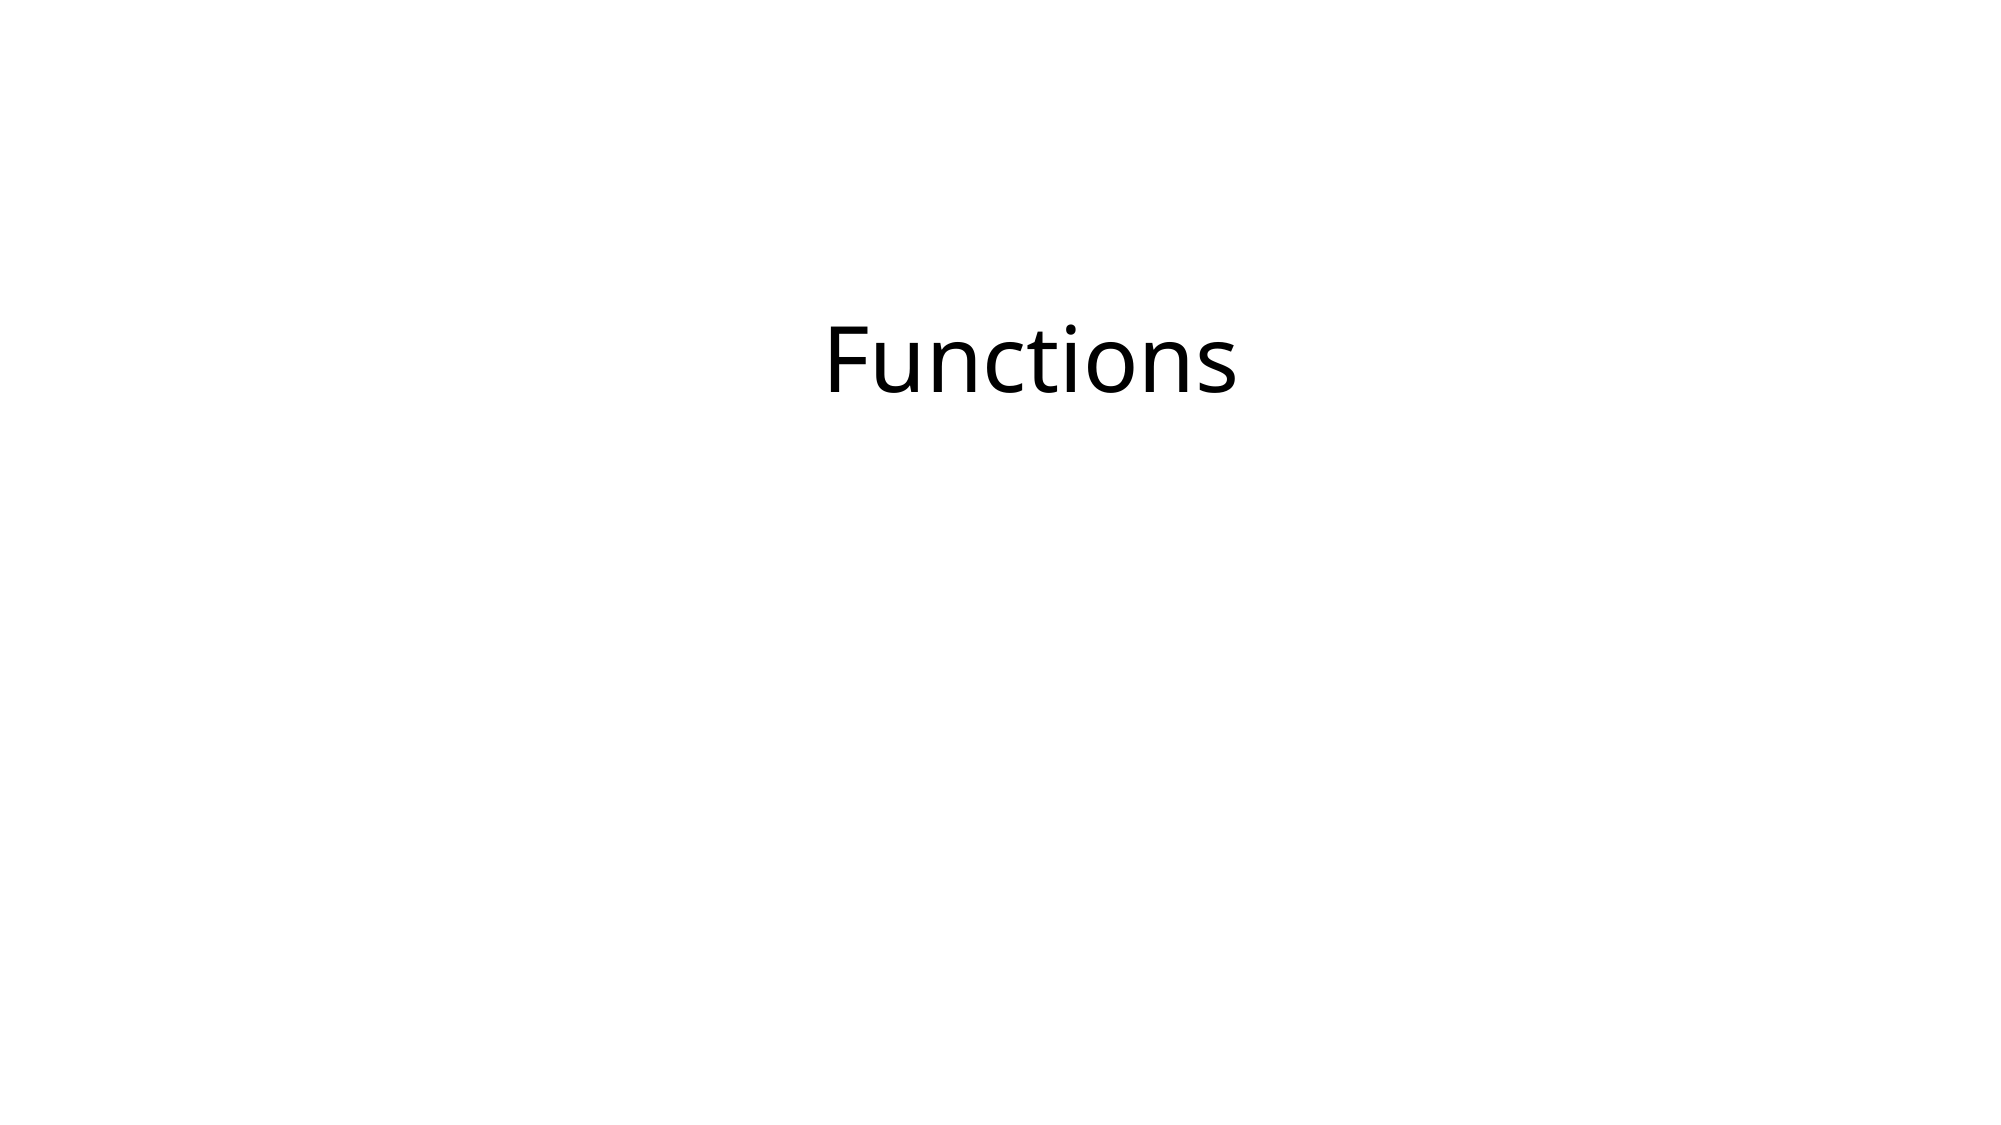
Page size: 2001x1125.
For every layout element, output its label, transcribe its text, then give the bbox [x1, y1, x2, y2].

text_box Functions [262, 298, 1800, 415]
